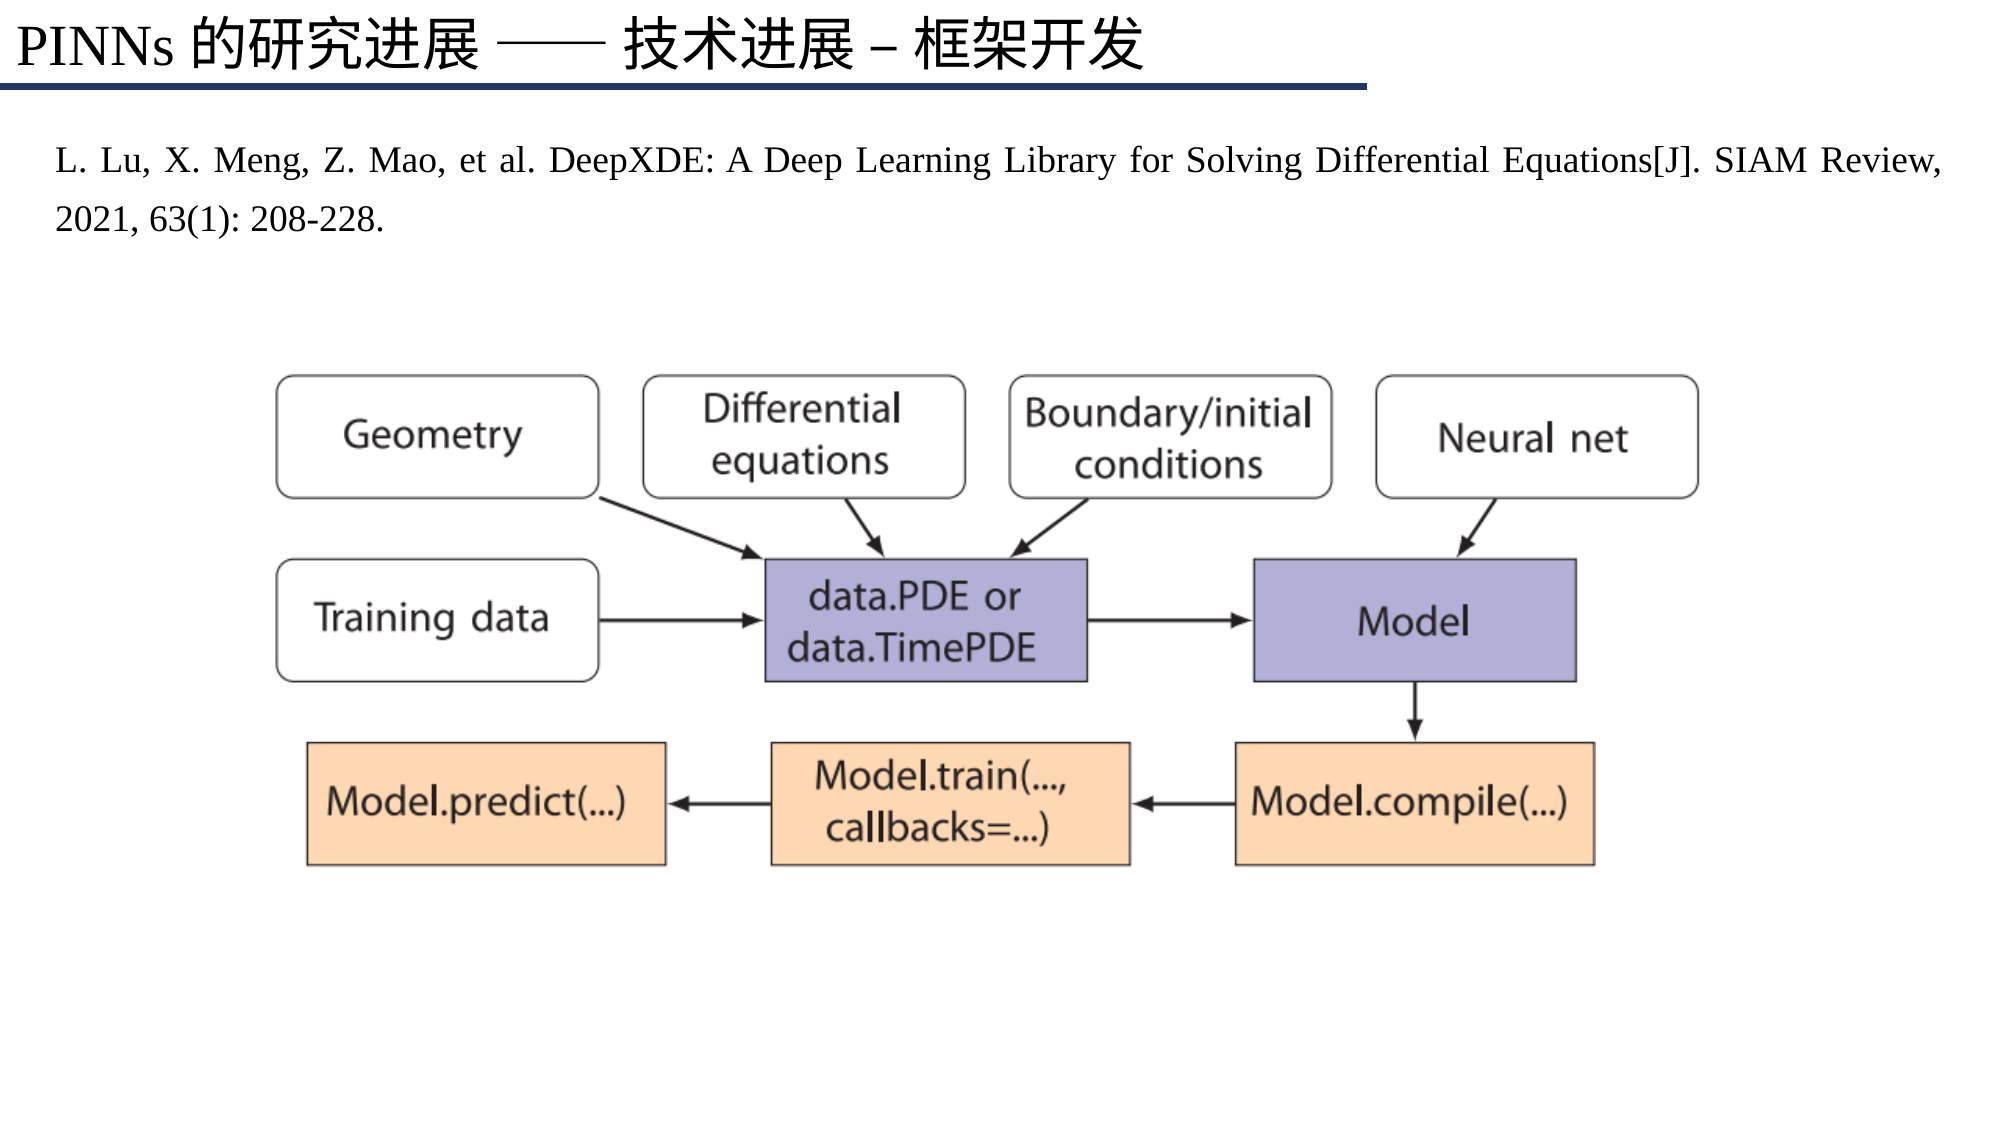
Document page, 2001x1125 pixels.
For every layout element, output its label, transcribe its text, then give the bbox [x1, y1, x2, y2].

text_box L. Lu, X. Meng, Z. Mao, et al. DeepXDE: A Deep Learning Library for Solving Differential Equations[J]. SIAM Review, 2021, 63(1): 208-228. [40, 114, 1960, 247]
picture [231, 340, 1768, 908]
text_box PINNs的研究进展 —— 技术进展 – 框架开发 [1, 0, 1162, 83]
